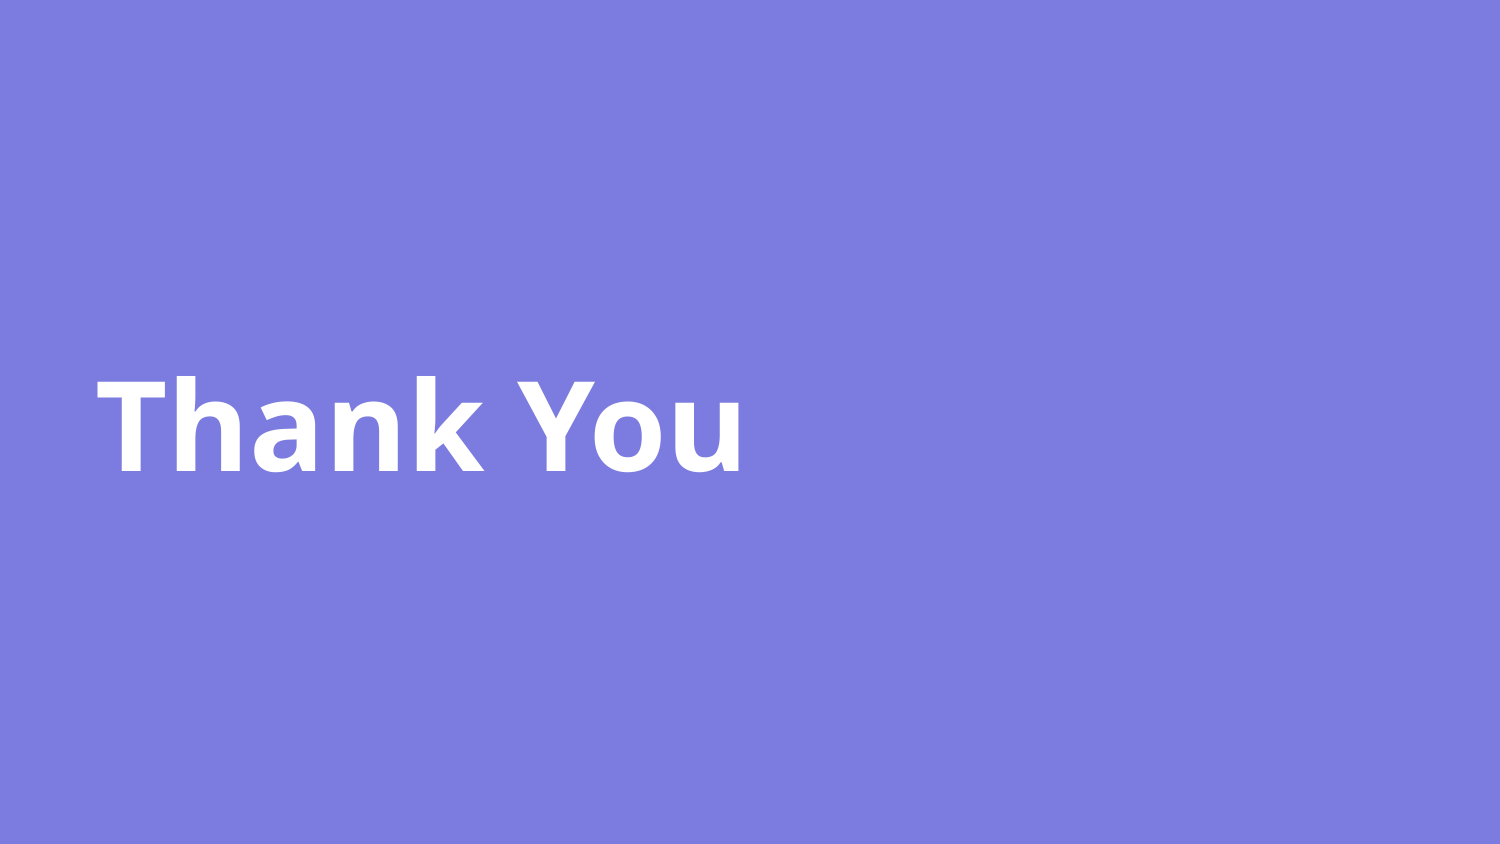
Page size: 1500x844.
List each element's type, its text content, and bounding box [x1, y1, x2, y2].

title Thank You [80, 86, 1003, 758]
